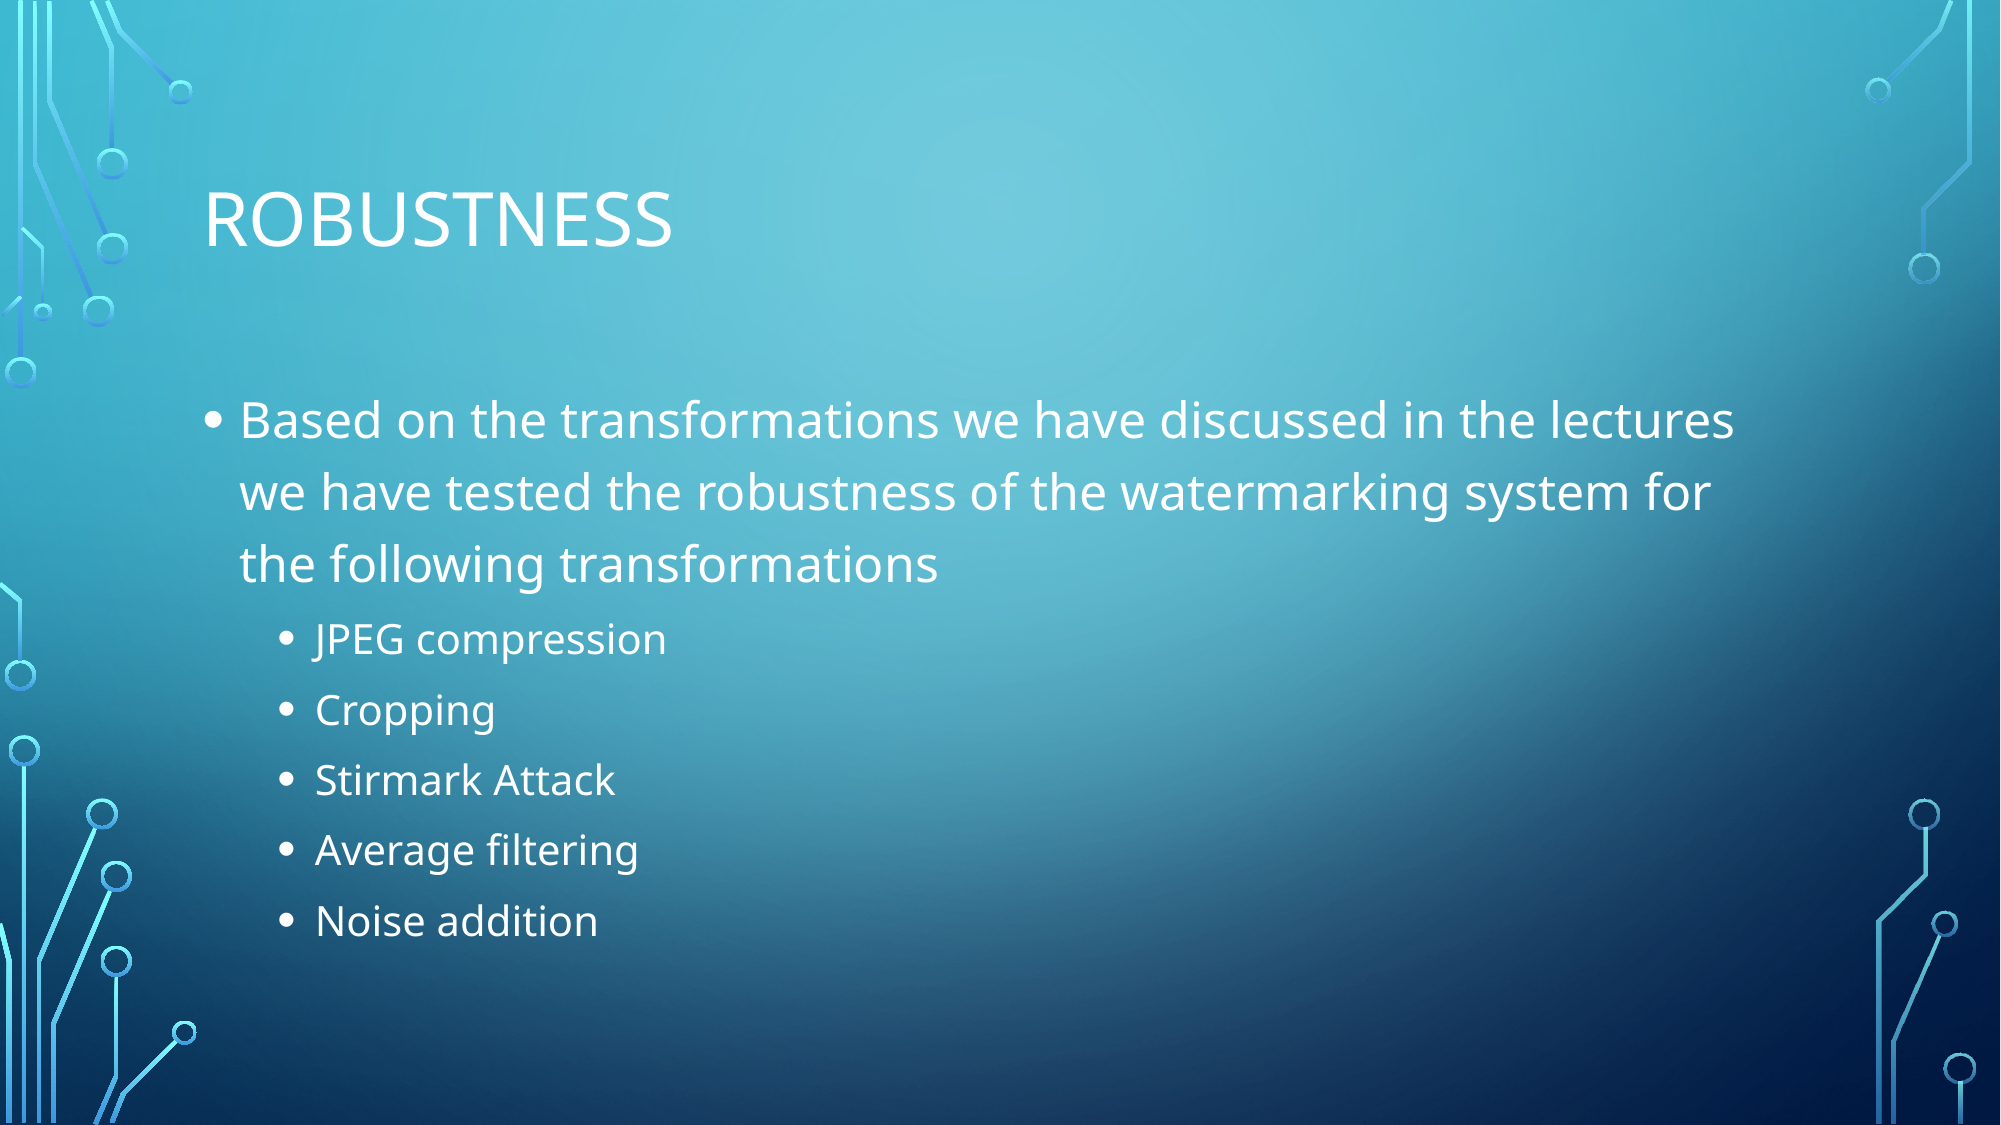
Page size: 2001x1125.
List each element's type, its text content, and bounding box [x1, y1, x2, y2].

list Based on the transformations we have discussed in the lectures we have tested the robustness of the watermarking system for the following transformations JPEG compression Cropping Stirmark Attack Average filtering Noise addition [187, 369, 1813, 950]
title Robustness [187, 101, 1813, 344]
